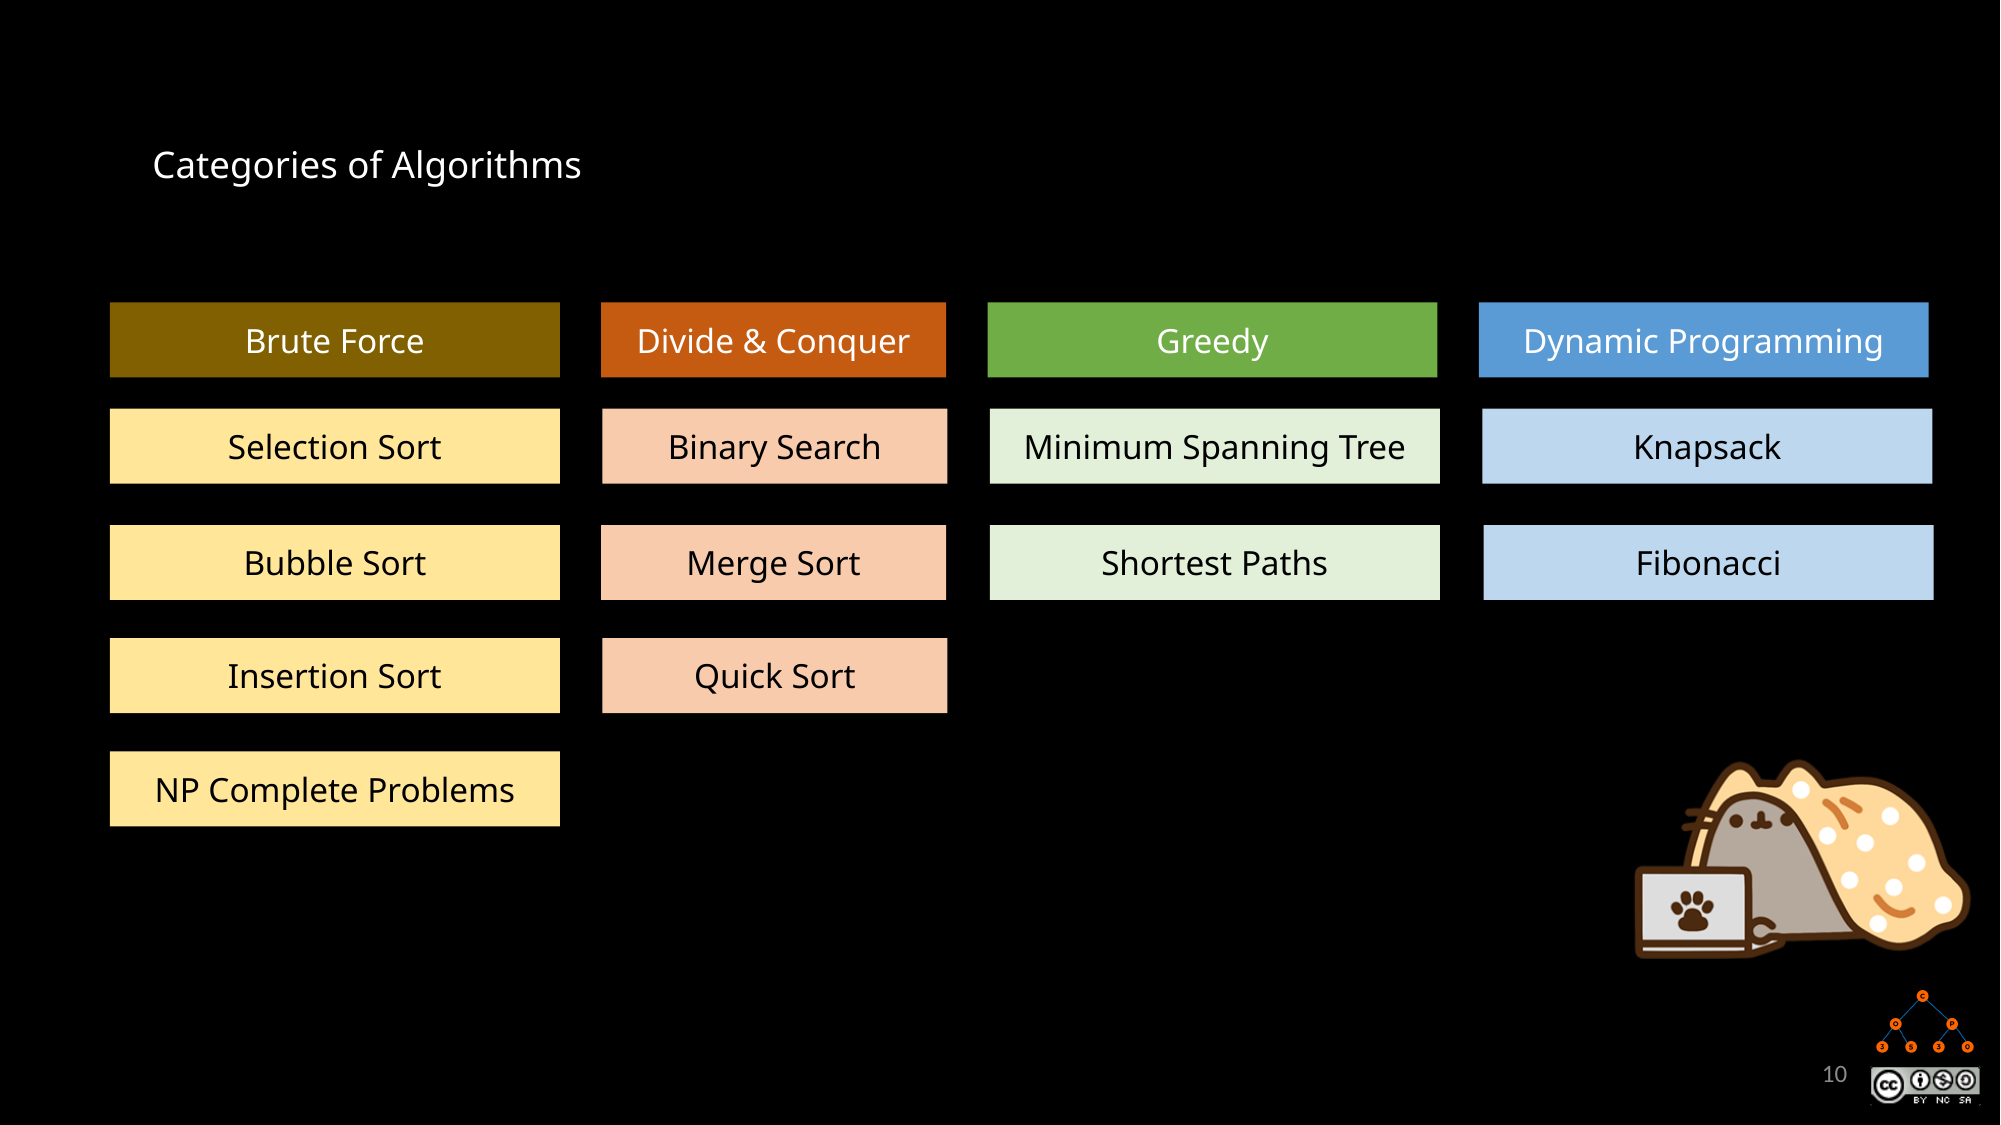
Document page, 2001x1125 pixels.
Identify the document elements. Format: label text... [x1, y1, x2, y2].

text_box Brute Force [109, 302, 560, 378]
text_box NP Complete Problems [109, 751, 560, 827]
slide_number 10 [1412, 1042, 1856, 1103]
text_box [1856, 982, 1995, 1106]
picture [1591, 650, 2000, 1059]
title Categories of Algorithms [137, 59, 1863, 278]
text_box Binary Search [602, 408, 948, 484]
text_box Dynamic Programming [1478, 302, 1929, 378]
text_box Merge Sort [601, 525, 947, 600]
text_box Quick Sort [602, 638, 948, 714]
text_box Bubble Sort [109, 525, 560, 600]
text_box Shortest Paths [989, 525, 1440, 600]
text_box Greedy [987, 302, 1438, 378]
text_box Minimum Spanning Tree [989, 408, 1440, 484]
text_box Insertion Sort [109, 638, 560, 714]
text_box Selection Sort [109, 408, 560, 484]
text_box Divide & Conquer [601, 302, 947, 378]
text_box Fibonacci [1483, 525, 1934, 600]
text_box Knapsack [1482, 408, 1933, 484]
